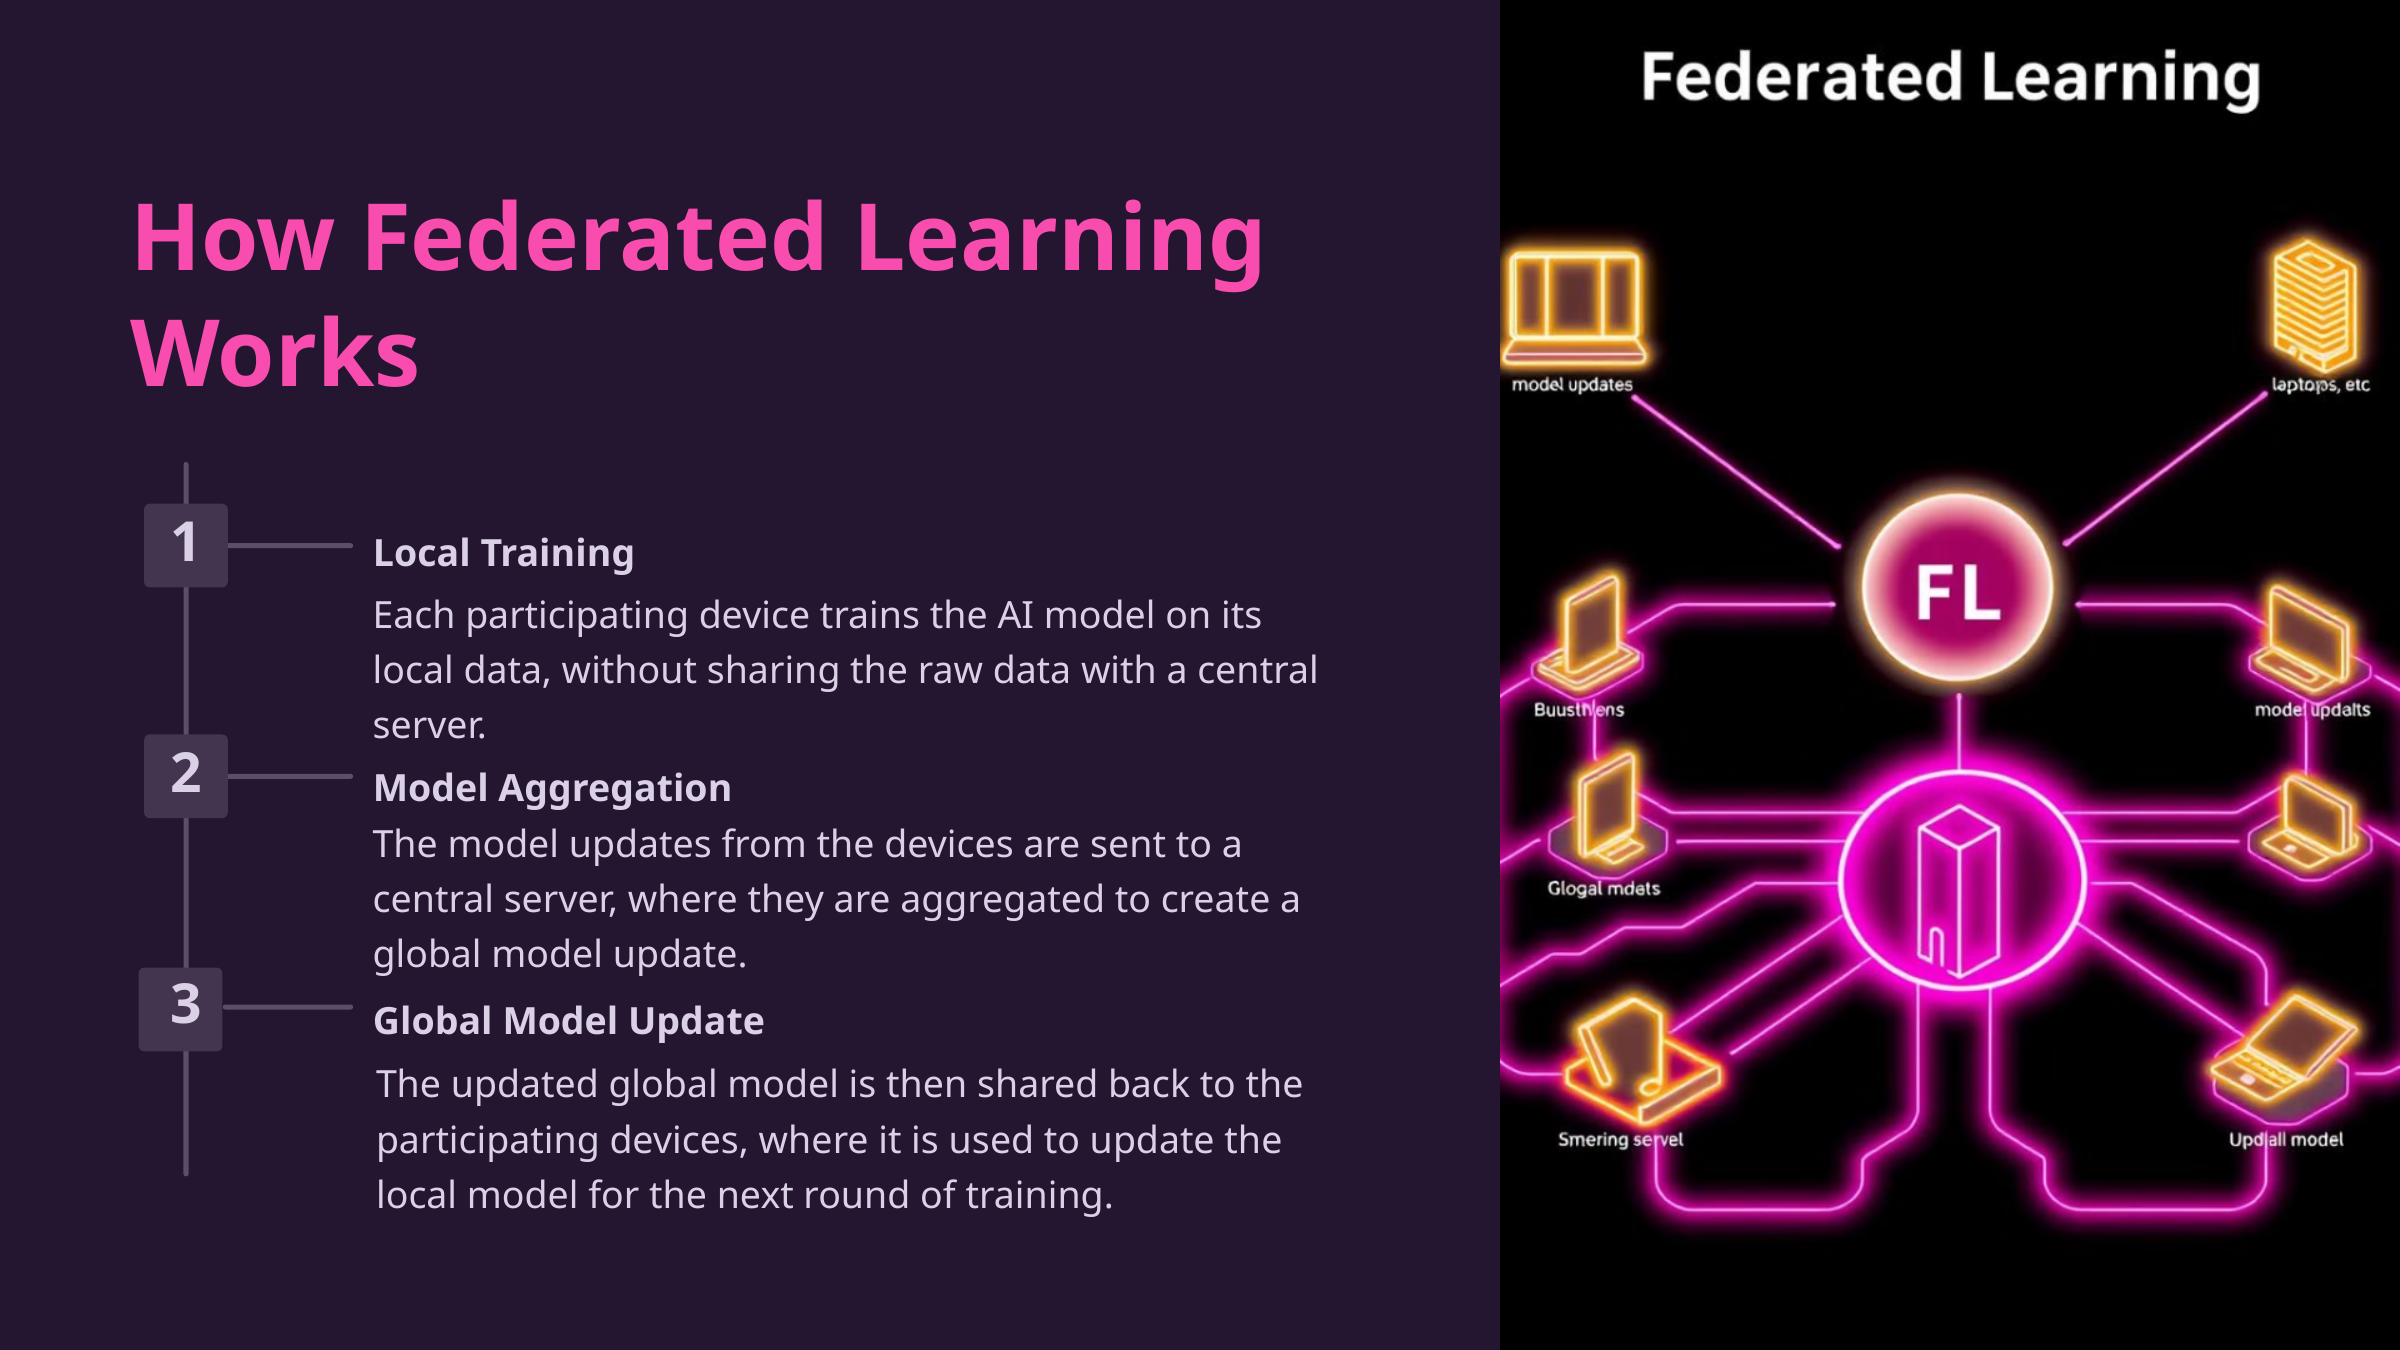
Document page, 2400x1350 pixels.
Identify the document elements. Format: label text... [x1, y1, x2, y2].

text_box 3 [172, 979, 200, 1035]
text_box [223, 1004, 354, 1010]
text_box [183, 819, 189, 967]
text_box [144, 503, 228, 588]
text_box [228, 543, 354, 549]
text_box [183, 461, 189, 503]
text_box [138, 967, 223, 1052]
text_box The model updates from the devices are sent to a central server, where they are aggregated to create a global model update. [372, 817, 1352, 929]
text_box [183, 588, 189, 734]
text_box [228, 773, 354, 779]
text_box Each participating device trains the AI model on its local data, without sharing the raw data with a central server. [372, 581, 1352, 700]
text_box Model Aggregation [358, 748, 1499, 817]
text_box 1 [172, 517, 200, 574]
text_box [183, 1052, 189, 1177]
text_box Local Training [358, 513, 1499, 581]
text_box How Federated Learning Works [130, 173, 1370, 407]
picture [1499, 0, 2400, 1350]
text_box Global Model Update [358, 981, 1499, 1050]
text_box The updated global model is then shared back to the participating devices, where it is used to update the local model for the next round of training. [375, 1050, 1356, 1229]
text_box 2 [172, 748, 200, 805]
text_box [144, 734, 228, 819]
